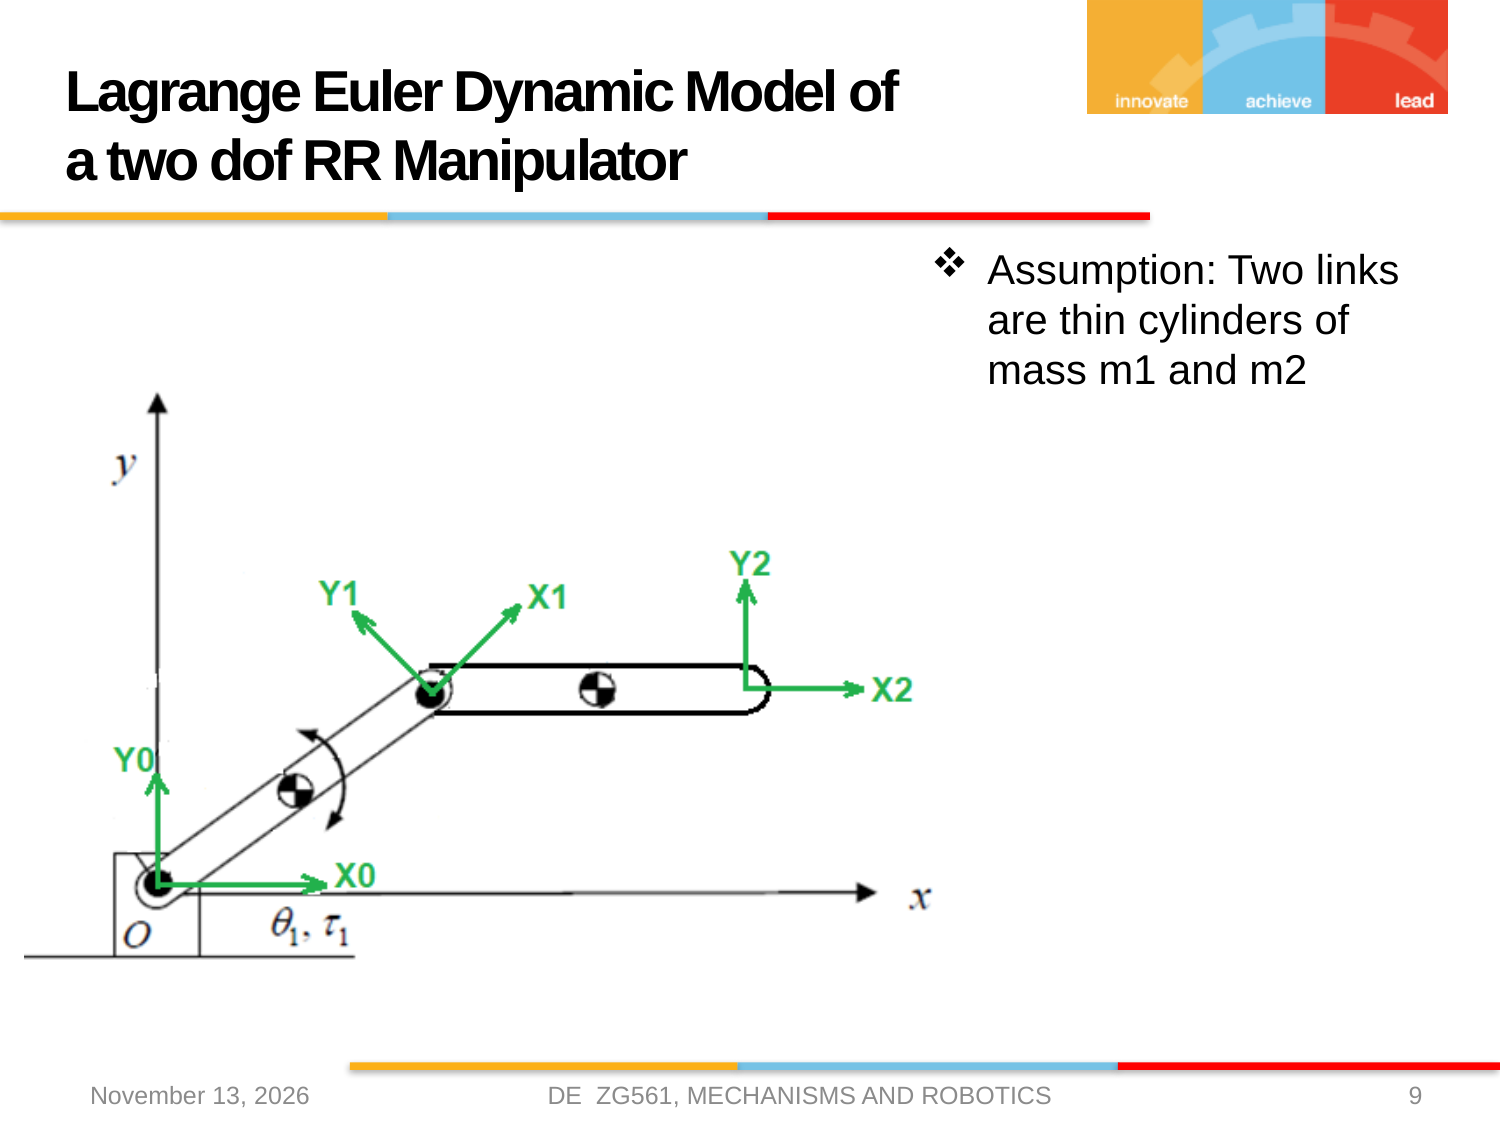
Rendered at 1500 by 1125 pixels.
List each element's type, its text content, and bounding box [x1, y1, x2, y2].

footer DE ZG561, MECHANISMS AND ROBOTICS [512, 1065, 1088, 1125]
slide_number 9 [1088, 1065, 1438, 1125]
list Assumption: Two links are thin cylinders of mass m1 and m2 [916, 235, 1471, 438]
picture [1087, 0, 1448, 45]
picture [24, 362, 947, 1001]
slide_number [75, 1065, 425, 1125]
title Lagrange Euler Dynamic Model of a two dof RR Manipulator [50, 45, 1448, 200]
